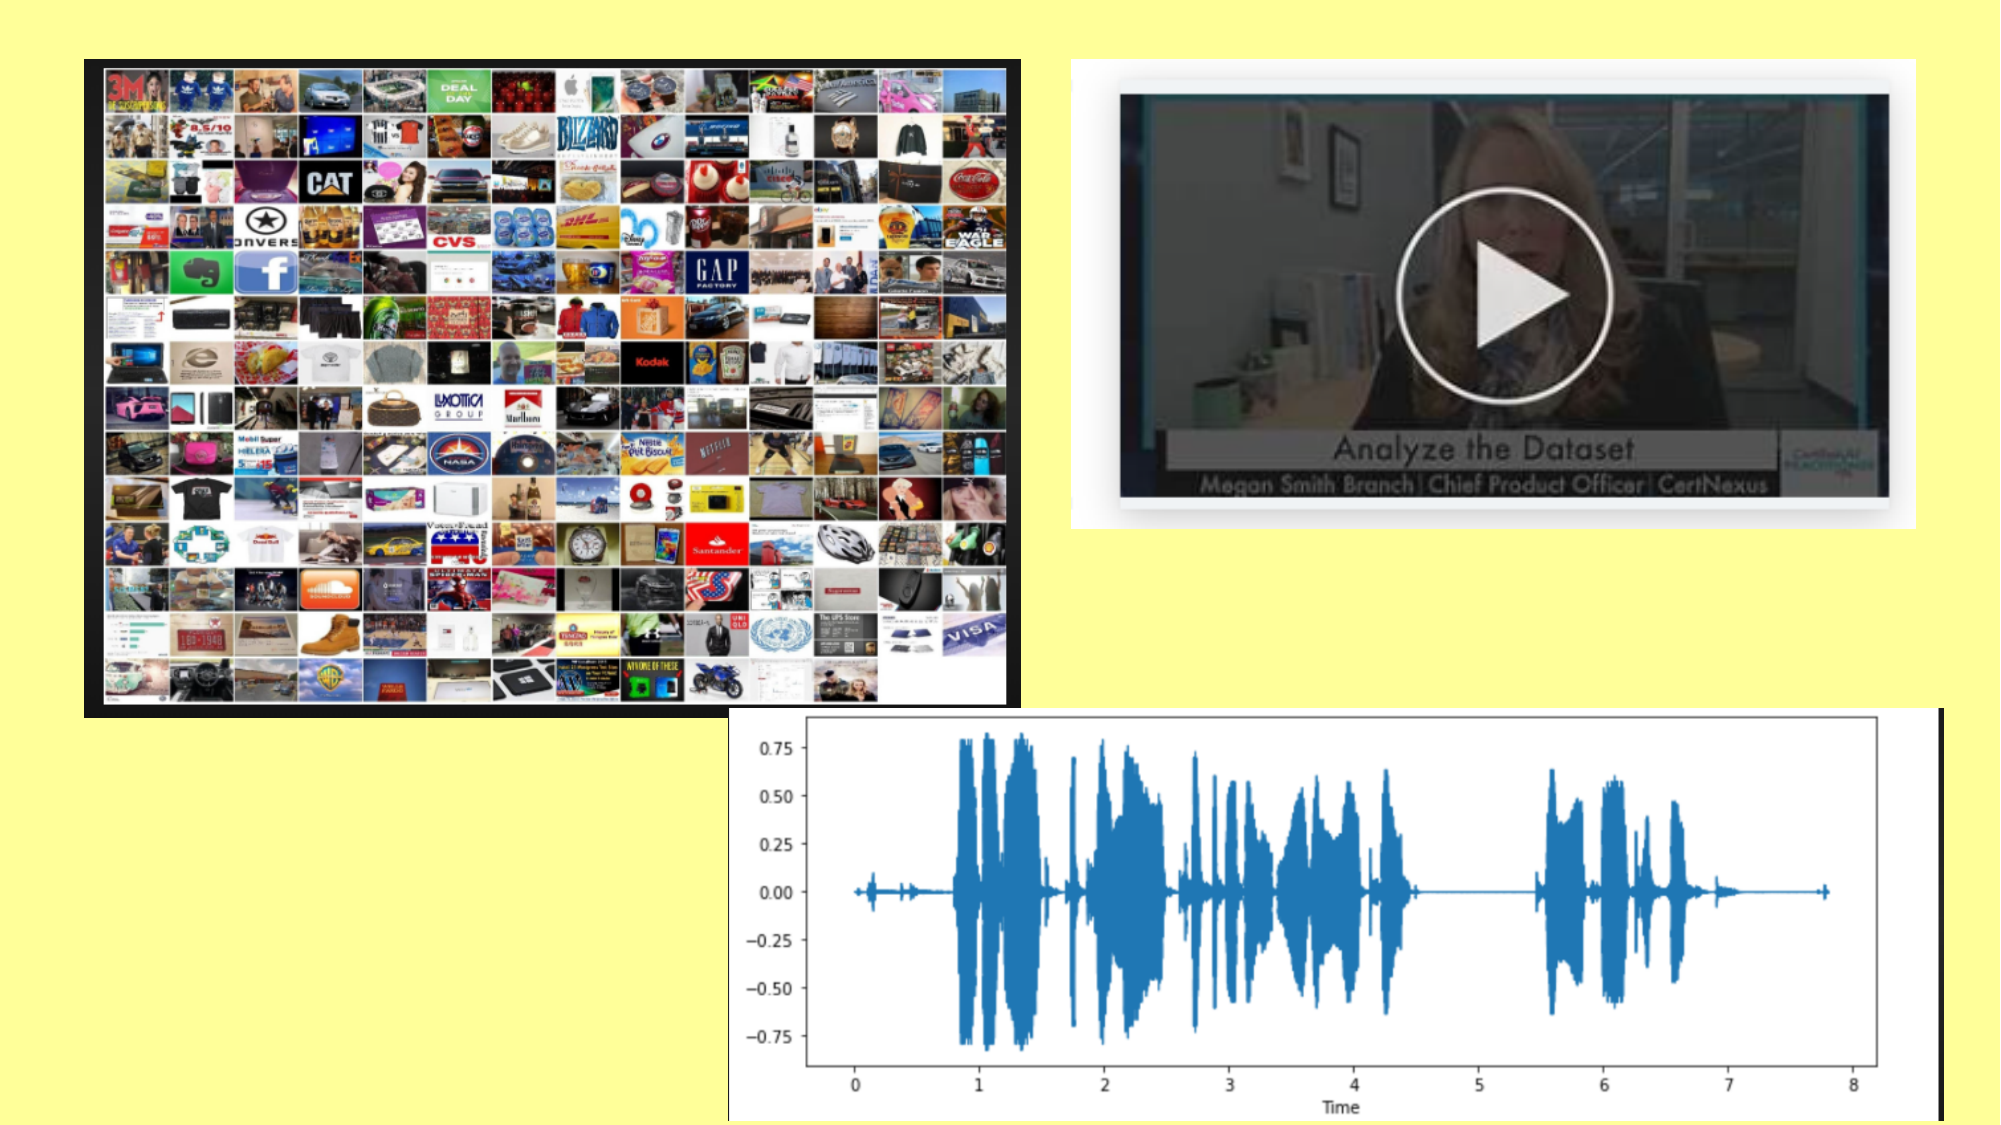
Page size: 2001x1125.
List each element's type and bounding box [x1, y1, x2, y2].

picture [1071, 59, 1916, 529]
list [84, 59, 1021, 718]
picture [728, 708, 1944, 1121]
